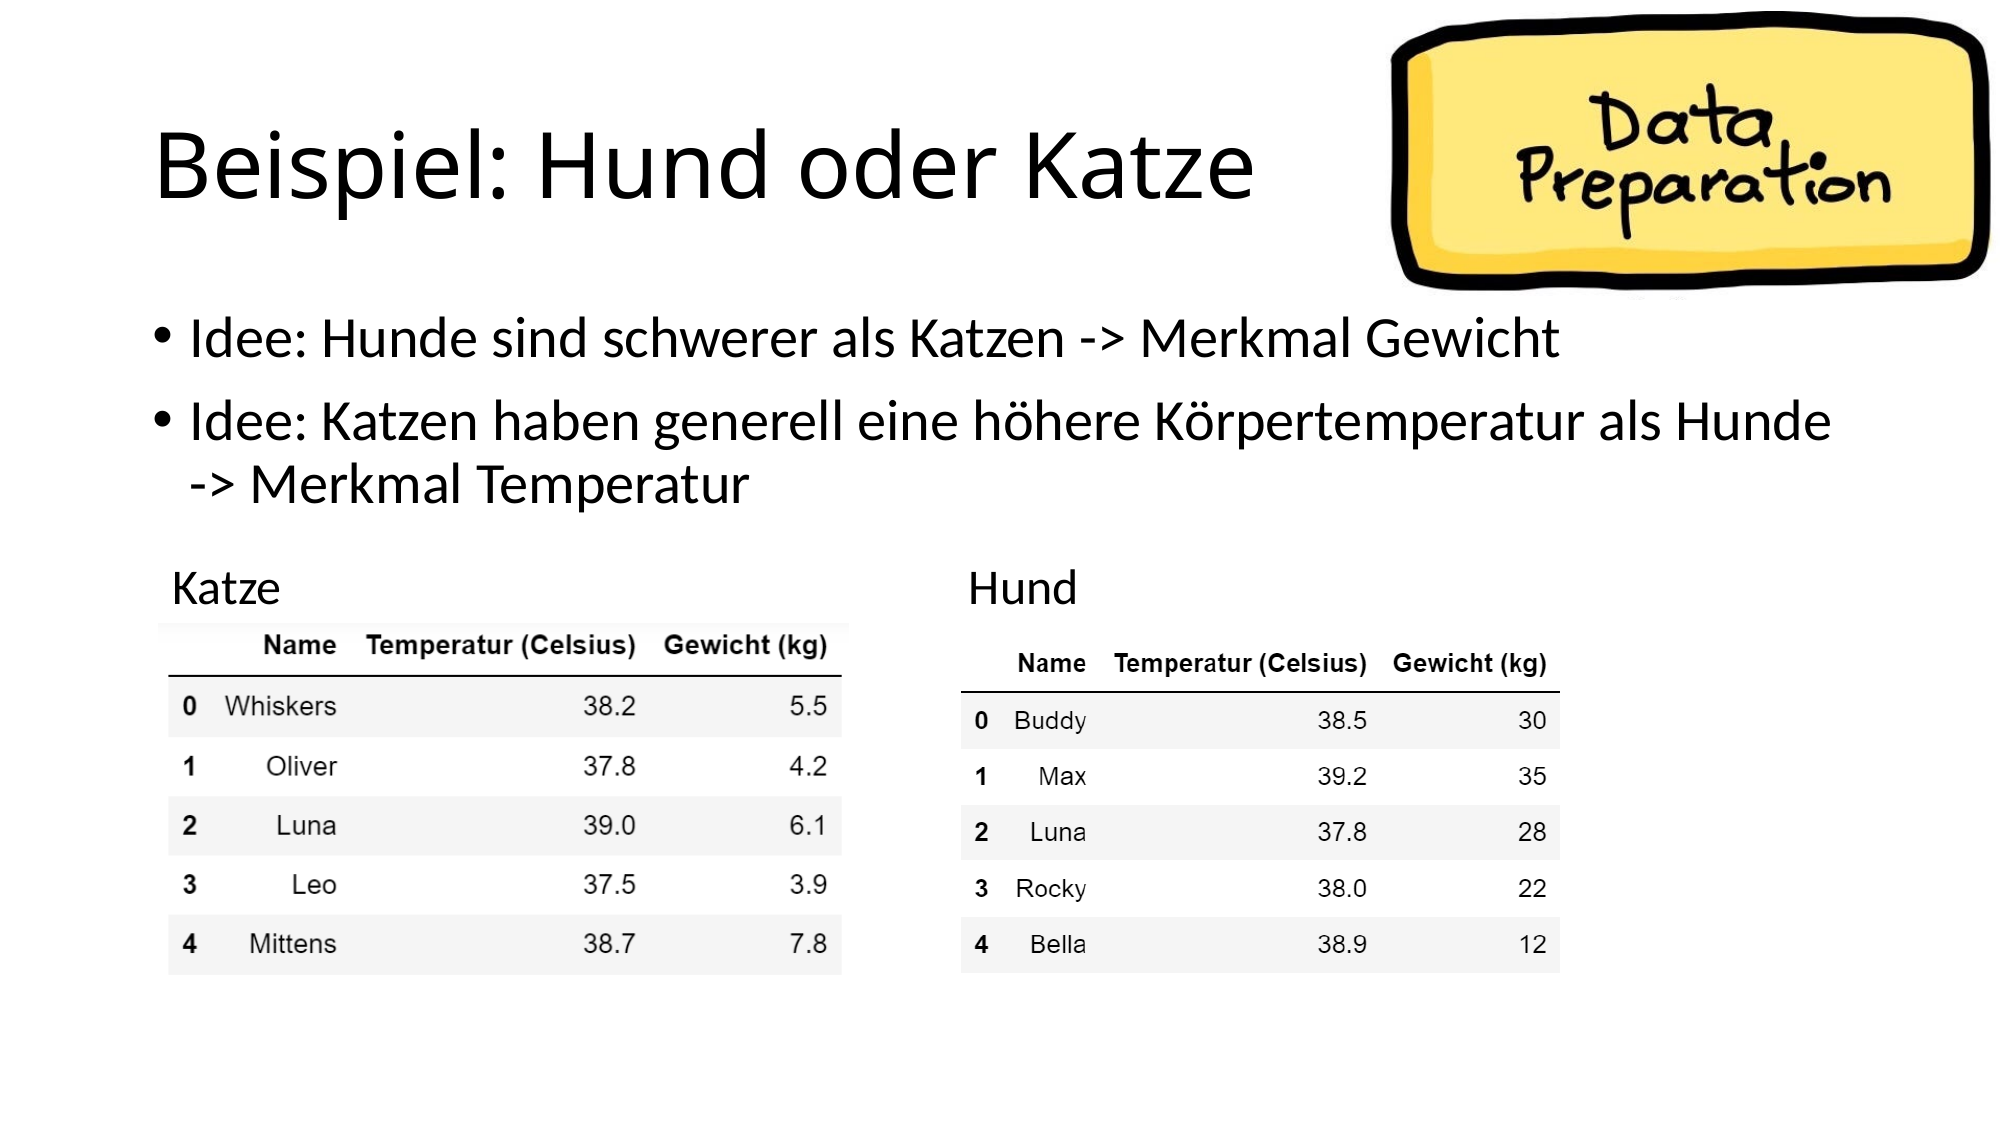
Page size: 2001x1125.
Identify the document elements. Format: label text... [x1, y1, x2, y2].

picture [954, 643, 1562, 979]
text_box Hund [953, 546, 1404, 622]
title Beispiel: Hund oder Katze [137, 59, 1379, 278]
picture [158, 623, 849, 979]
picture [1379, 11, 2000, 300]
text_box Idee: Hunde sind schwerer als Katzen -> Merkmal Gewicht Idee: Katzen haben generell eine höhere Körpertemperatur als Hunde -> Merkmal Temperatur [137, 299, 1863, 1014]
text_box Katze [157, 546, 608, 622]
